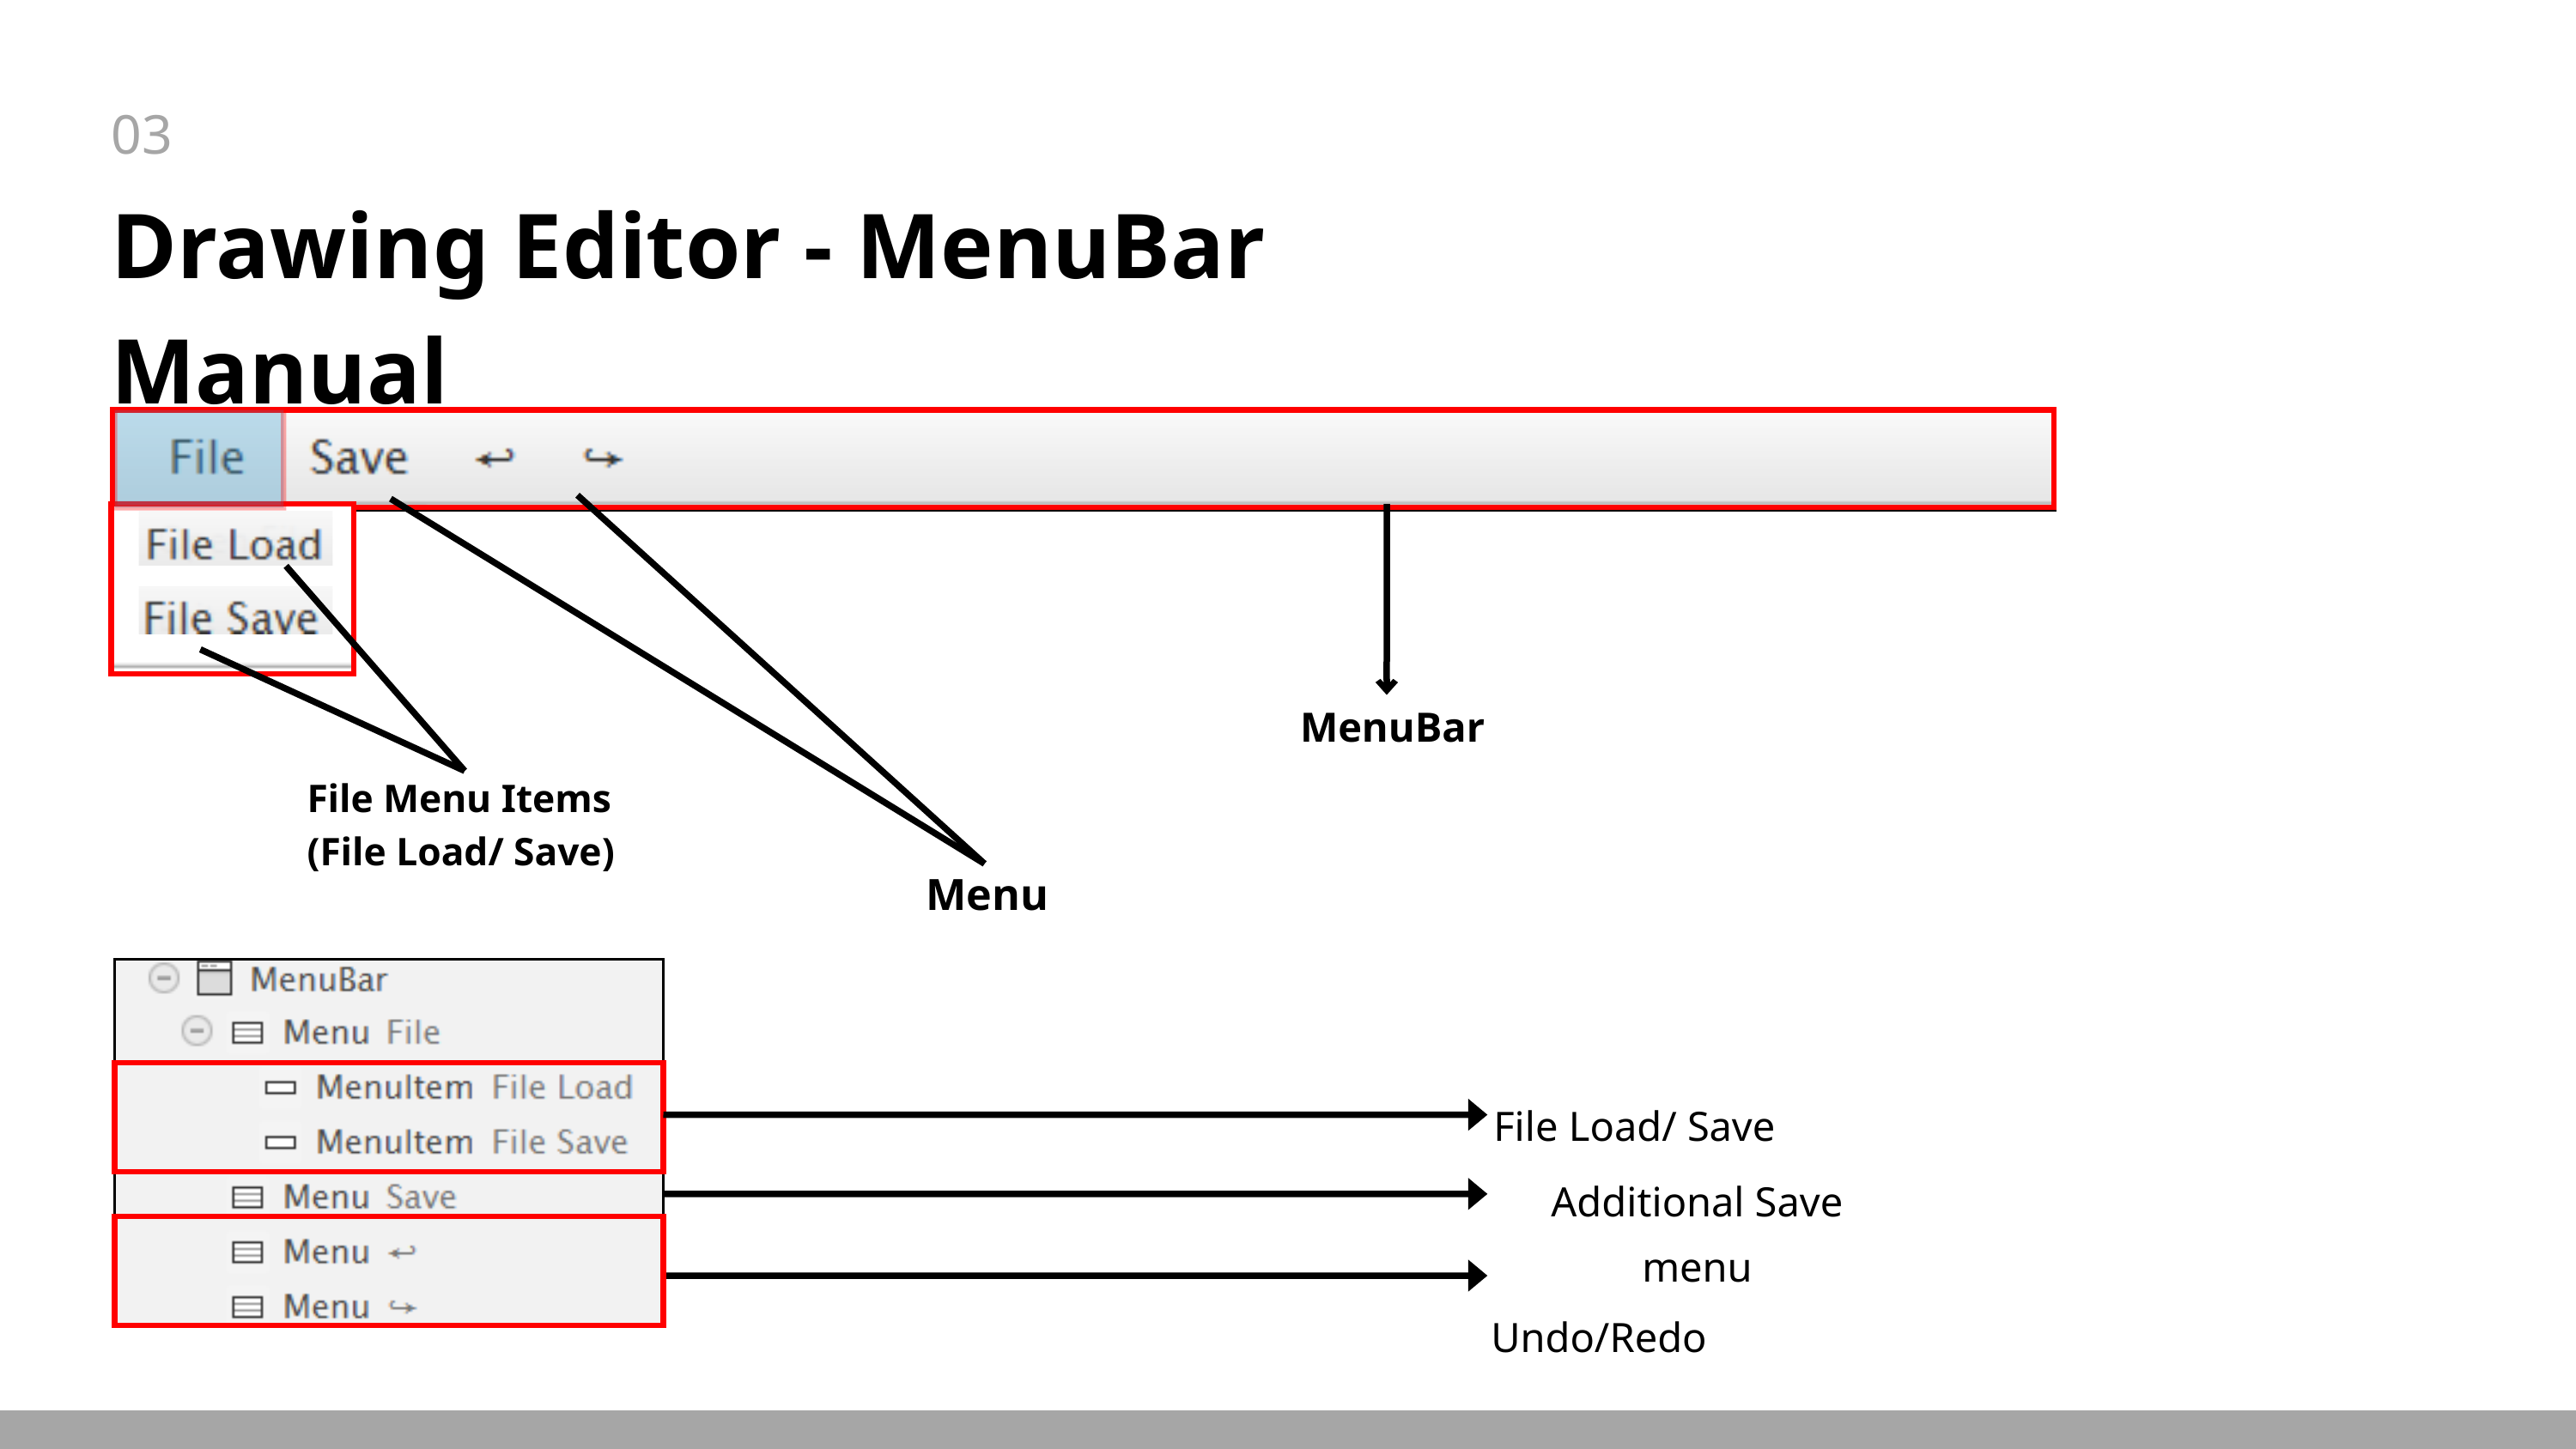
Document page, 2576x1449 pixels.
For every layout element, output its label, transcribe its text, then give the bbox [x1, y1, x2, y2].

text_box Drawing Editor - MenuBar Manual [111, 171, 1608, 407]
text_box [111, 409, 2055, 1326]
text_box 03 [111, 89, 226, 165]
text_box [0, 1410, 2576, 1449]
